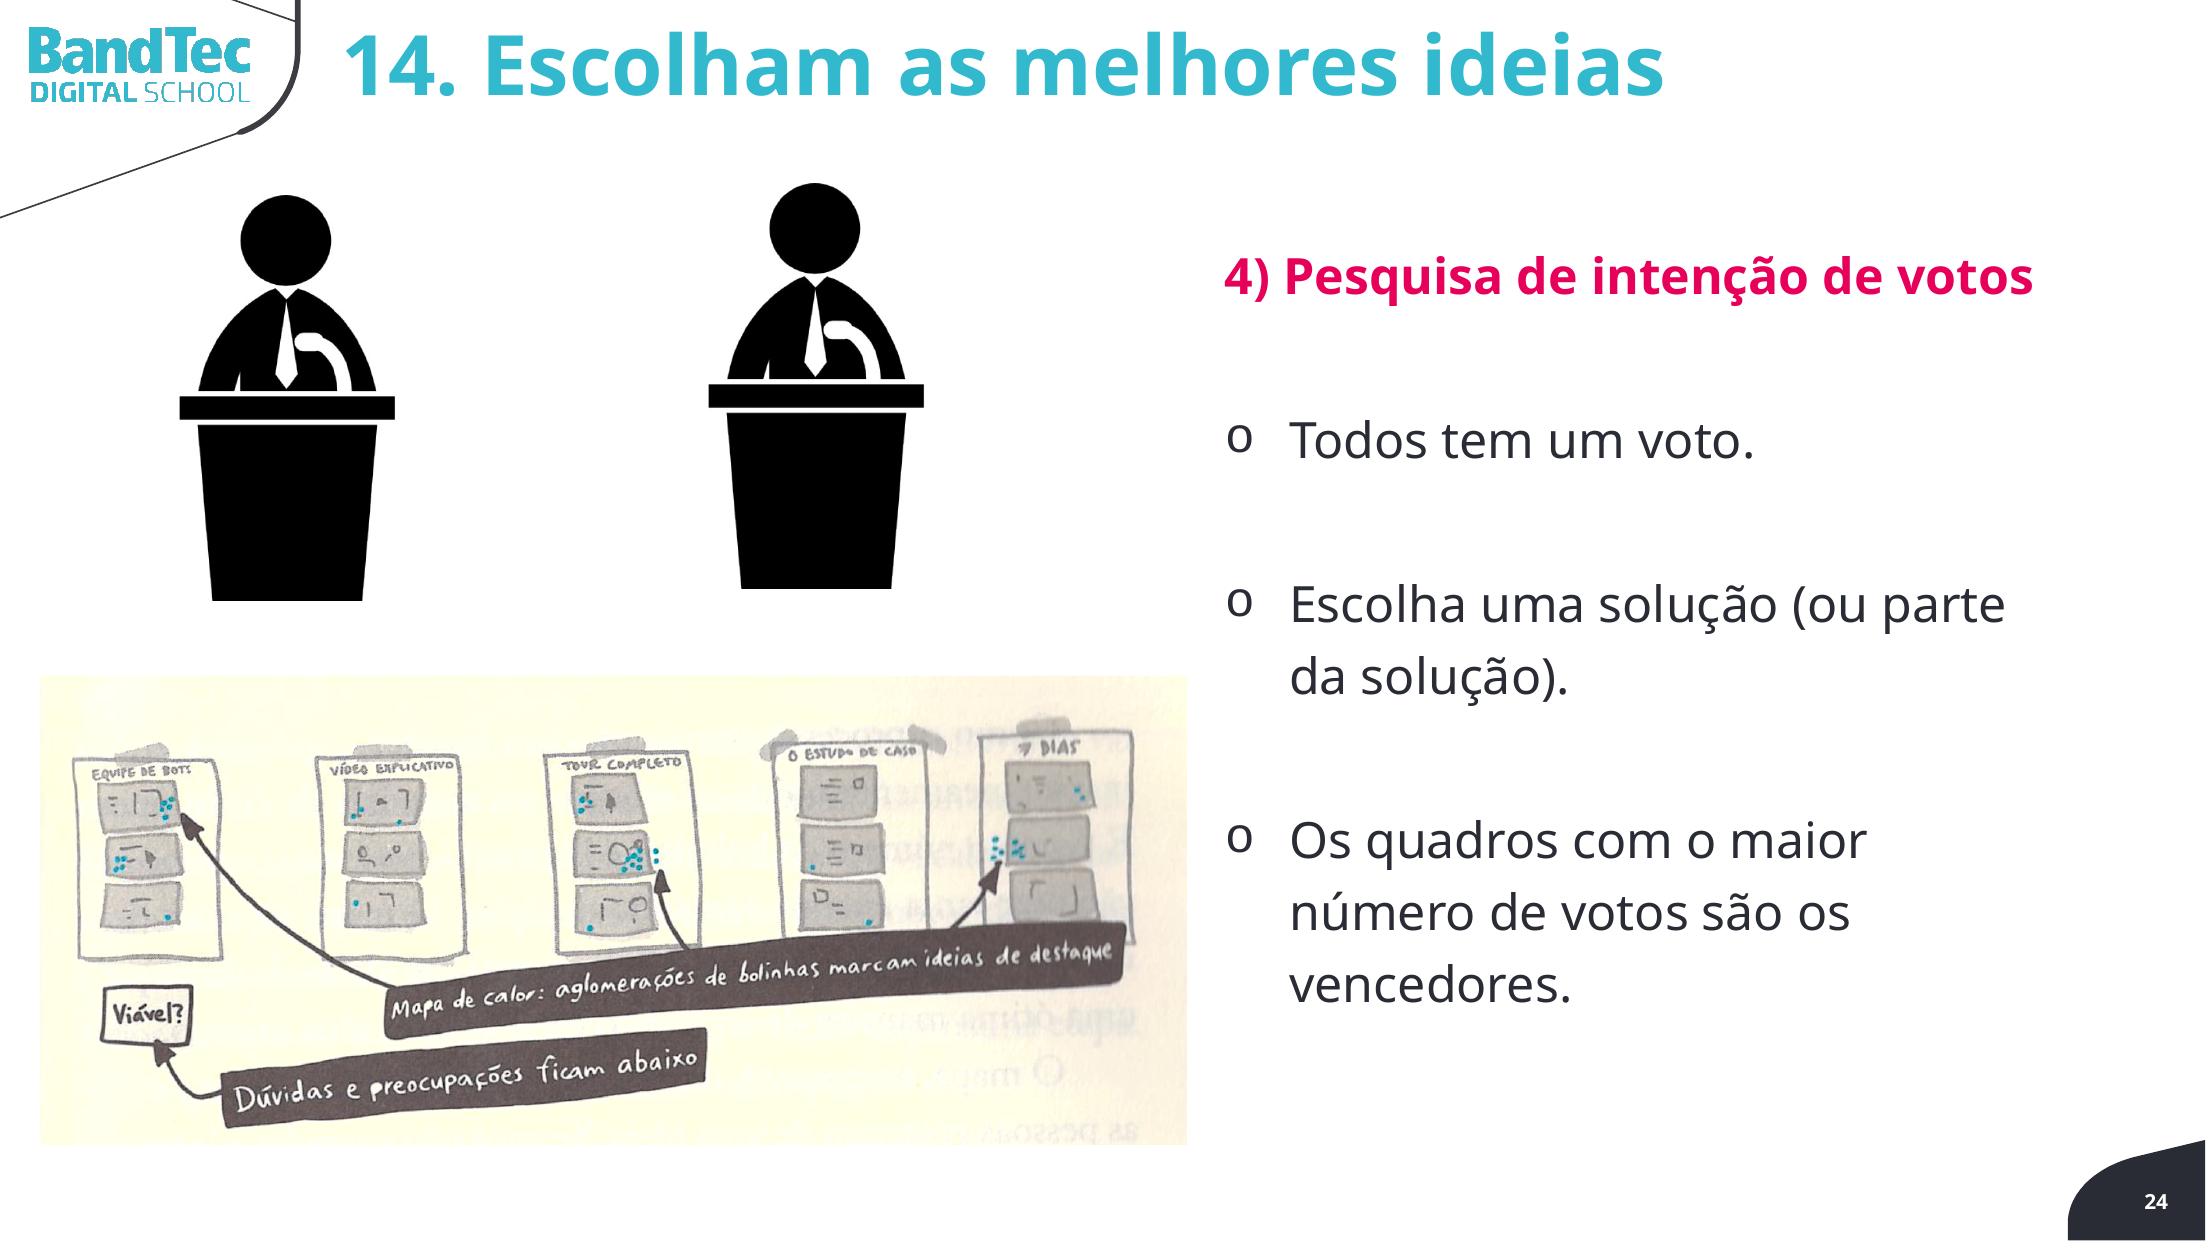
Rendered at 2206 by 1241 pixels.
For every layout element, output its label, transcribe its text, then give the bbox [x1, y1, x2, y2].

text_box 4) Pesquisa de intenção de votos Todos tem um voto. Escolha uma solução (ou parte da solução). Os quadros com o maior número de votos são os vencedores. [1210, 168, 2068, 1160]
list 14. Escolham as melhores ideias [326, 5, 1990, 131]
picture [29, 27, 250, 110]
slide_number 24 [2067, 1186, 2172, 1223]
picture [84, 183, 1019, 1241]
